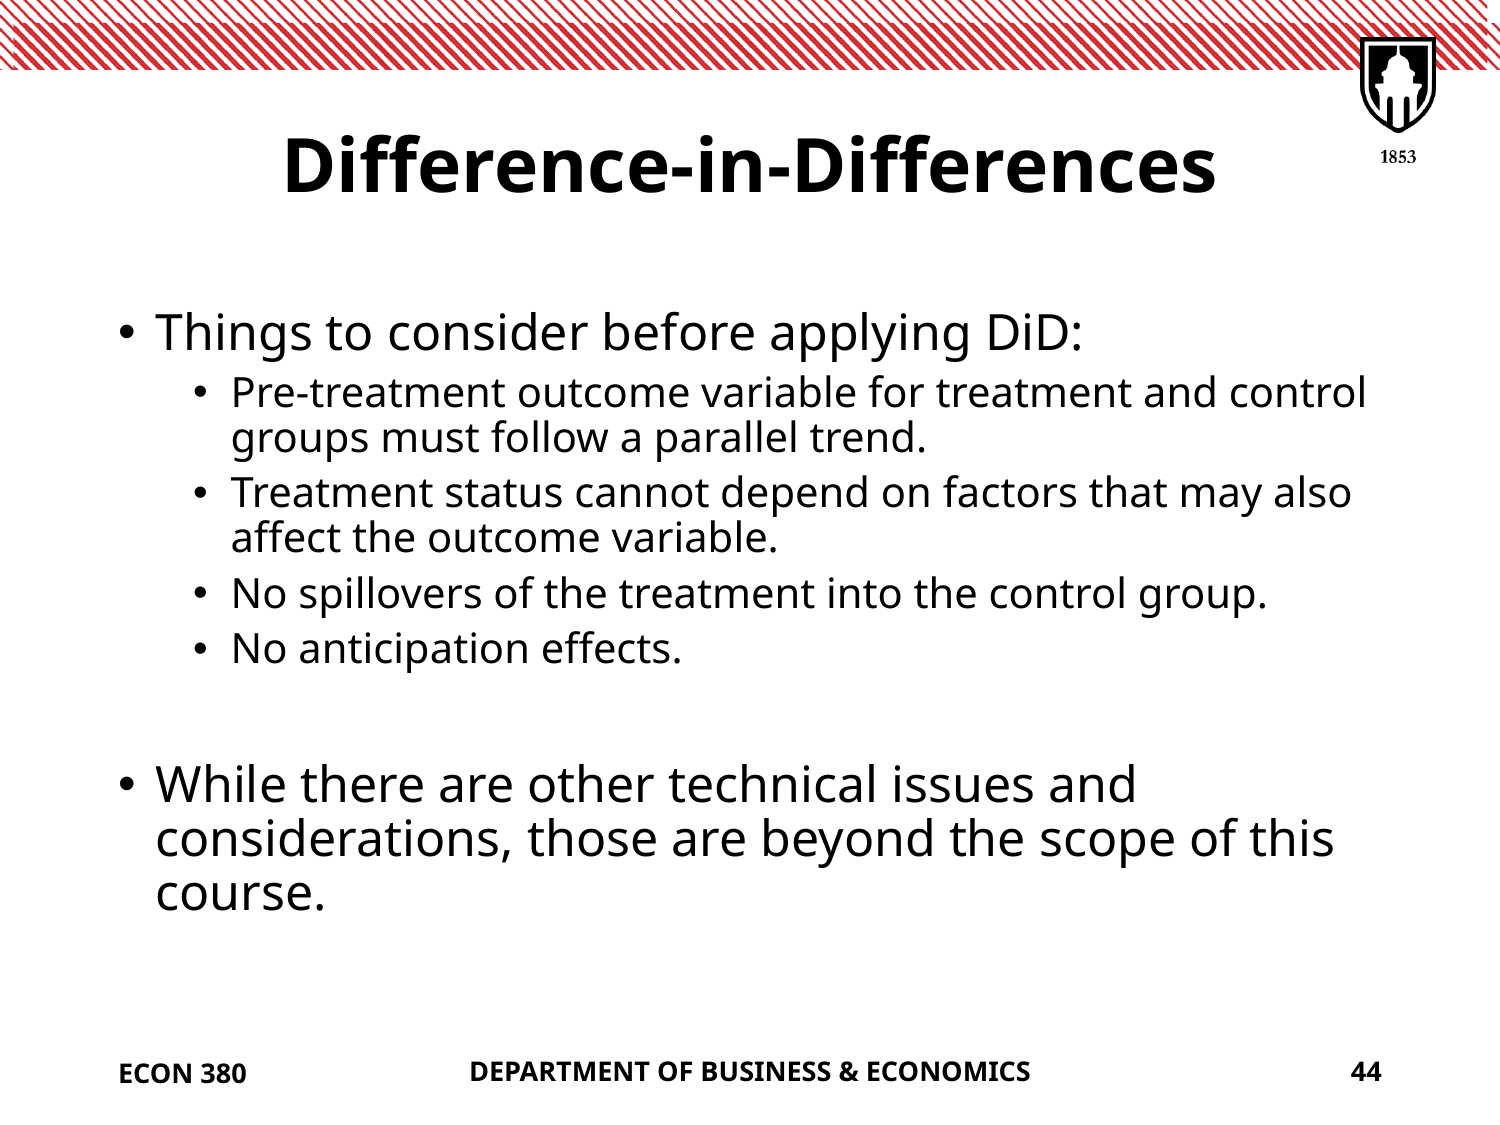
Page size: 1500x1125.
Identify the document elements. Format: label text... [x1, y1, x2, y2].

picture [0, 0, 1500, 163]
slide_number 44 [1059, 1042, 1397, 1103]
slide_number ECON 380 [103, 1042, 277, 1103]
list Things to consider before applying DiD: Pre-treatment outcome variable for treatment and control groups must follow a parallel trend. Treatment status cannot depend on factors that may also affect the outcome variable. No spillovers of the treatment into the control group. No anticipation effects. While there are other technical issues and considerations, those are beyond the scope of this course. [103, 299, 1410, 1043]
title Difference-in-Differences [103, 59, 1397, 278]
footer DEPARTMENT OF BUSINESS & ECONOMICS [277, 1042, 1059, 1103]
